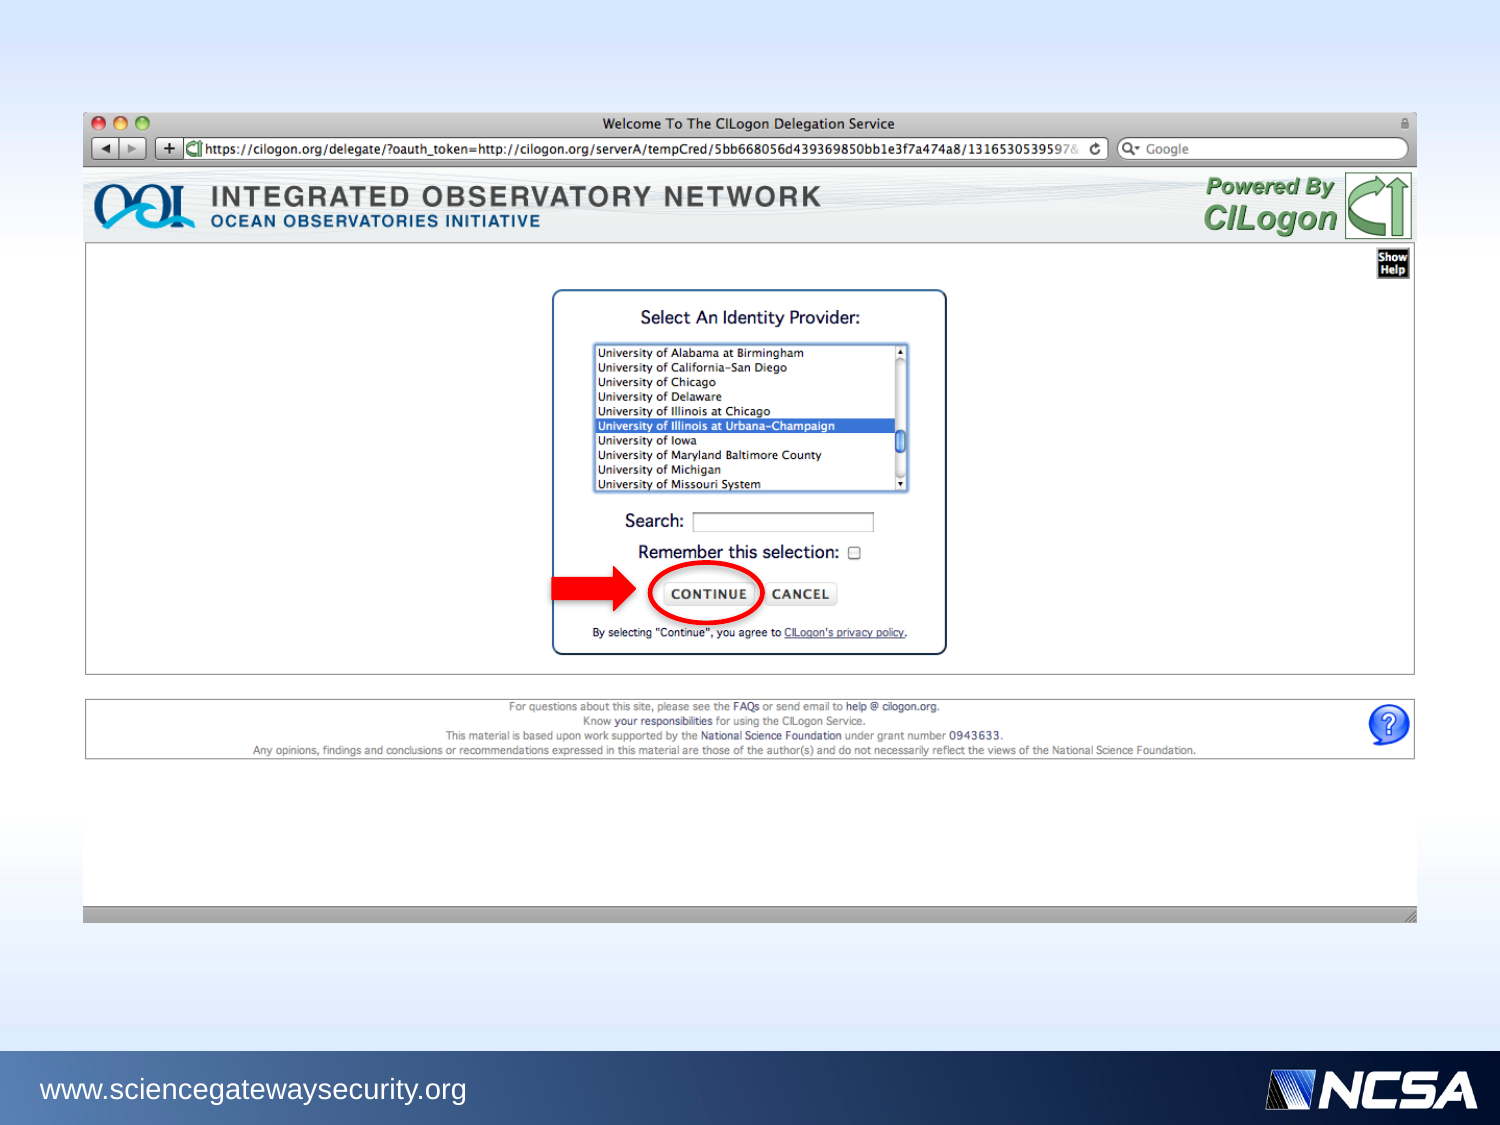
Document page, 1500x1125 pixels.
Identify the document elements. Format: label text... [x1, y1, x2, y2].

footer www.sciencegatewaysecurity.org [24, 1062, 913, 1103]
picture [0, 0, 1500, 1125]
